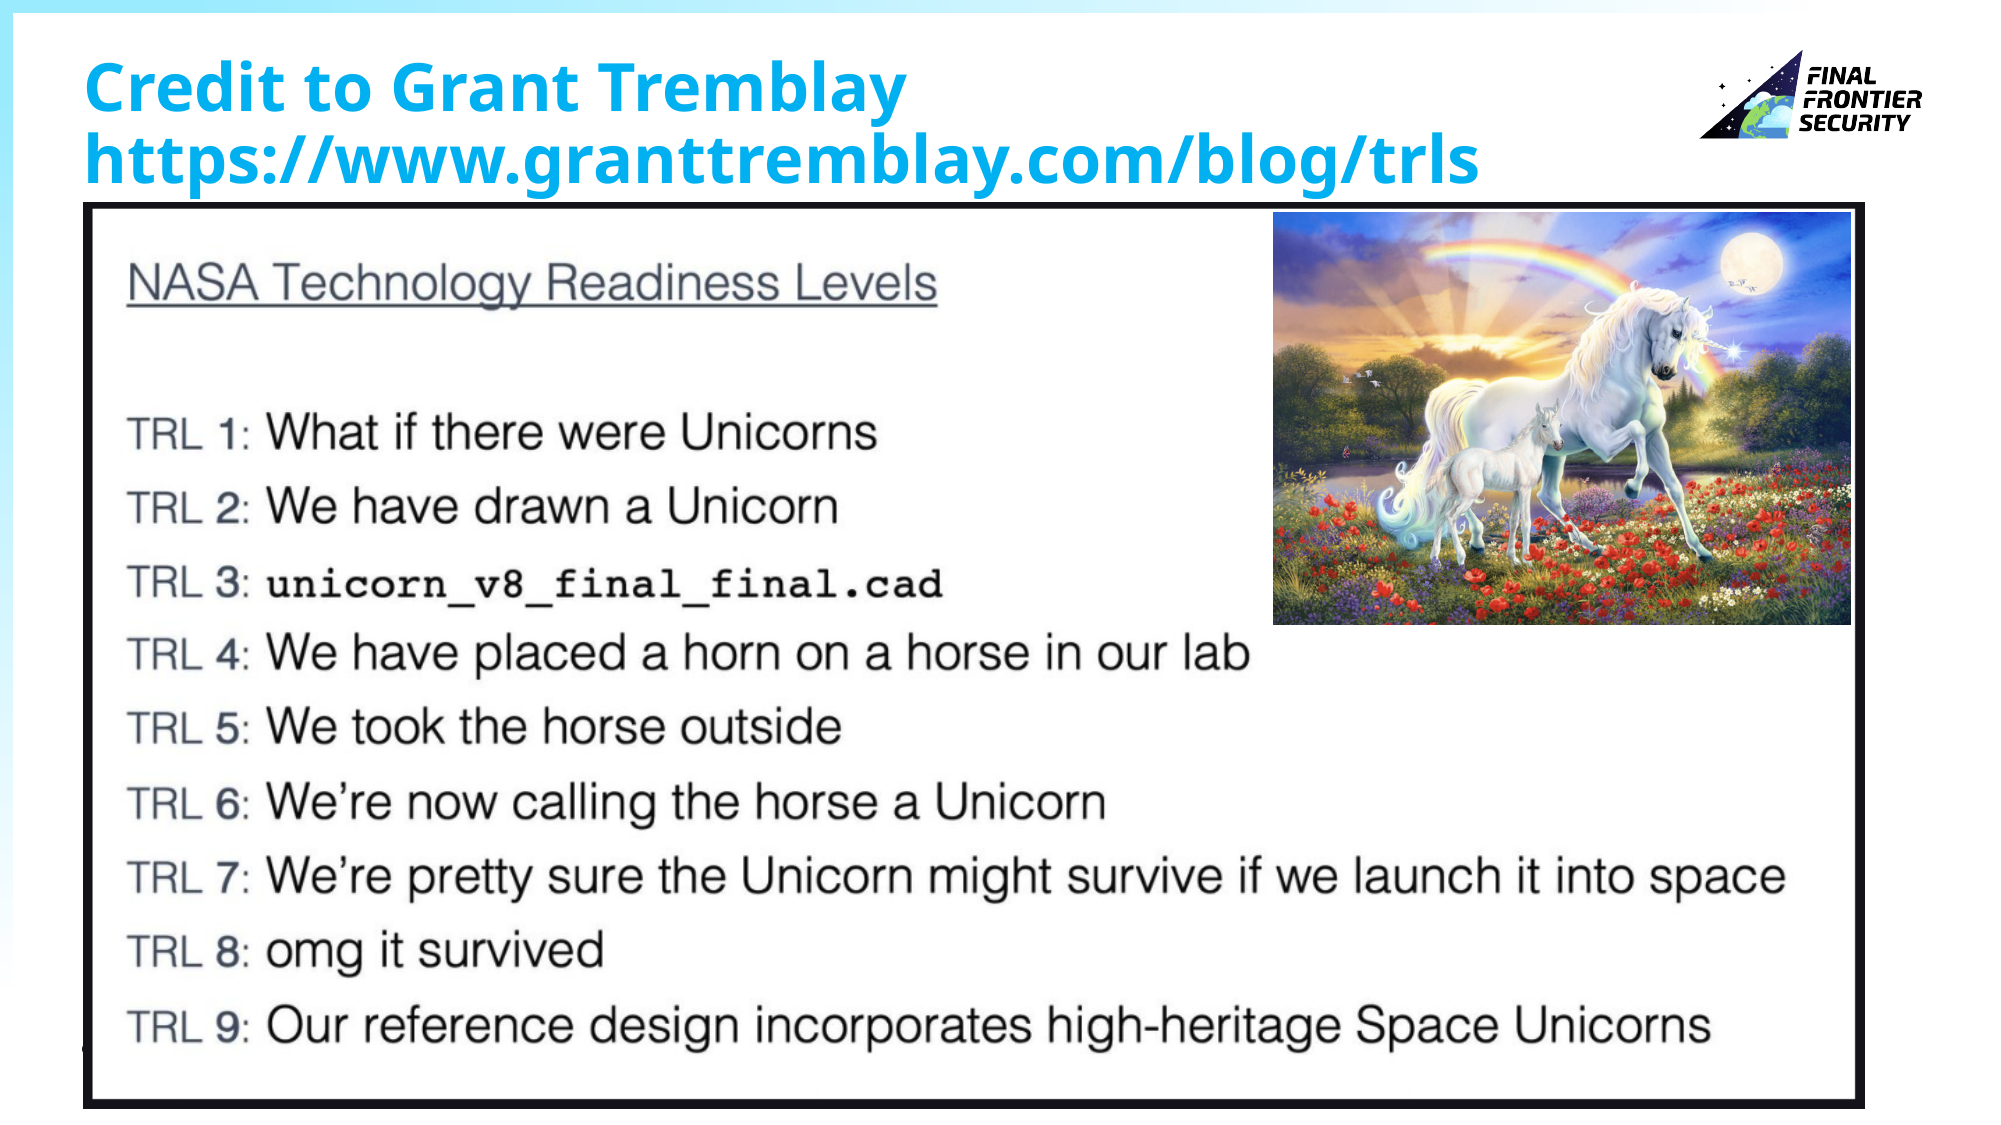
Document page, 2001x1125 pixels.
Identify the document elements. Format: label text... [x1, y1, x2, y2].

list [1273, 212, 1851, 625]
title Credit to Grant Tremblay https://www.granttremblay.com/blog/trls [83, 54, 1602, 202]
picture [1690, 40, 1931, 148]
picture [83, 202, 1865, 1109]
